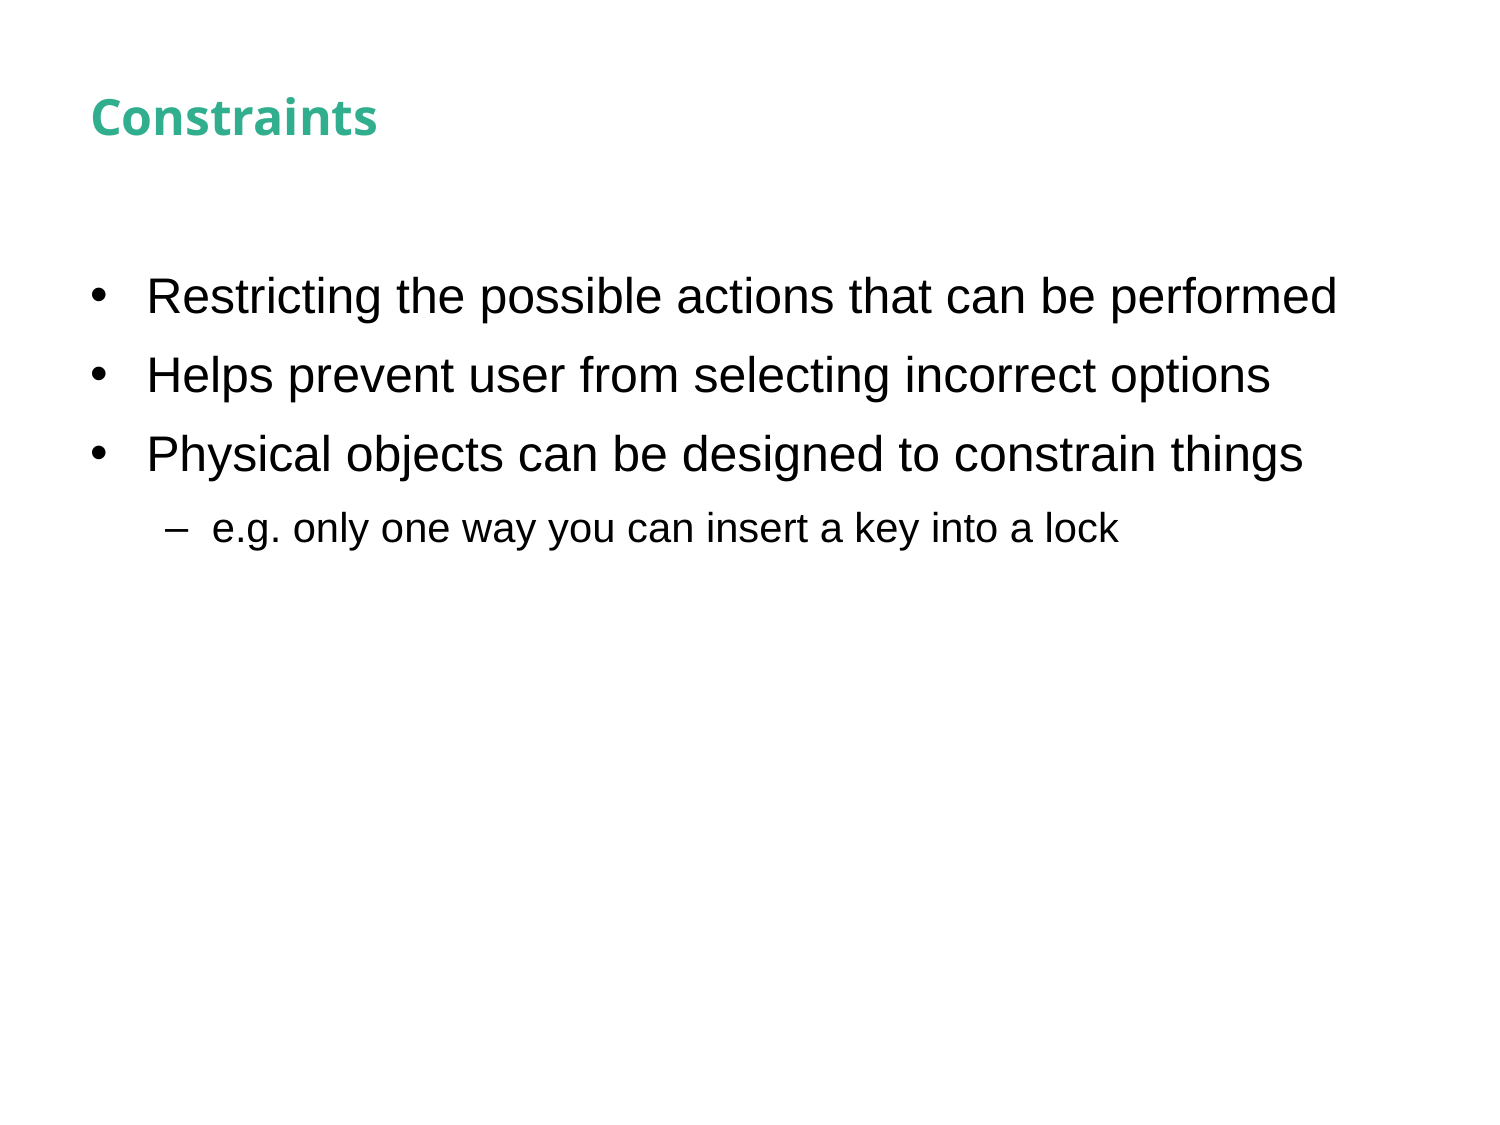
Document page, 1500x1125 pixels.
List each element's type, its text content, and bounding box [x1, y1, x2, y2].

title Constraints [75, 45, 1425, 187]
list Restricting the possible actions that can be performed Helps prevent user from selecting incorrect options Physical objects can be designed to constrain things e.g. only one way you can insert a key into a lock [75, 262, 1425, 1005]
